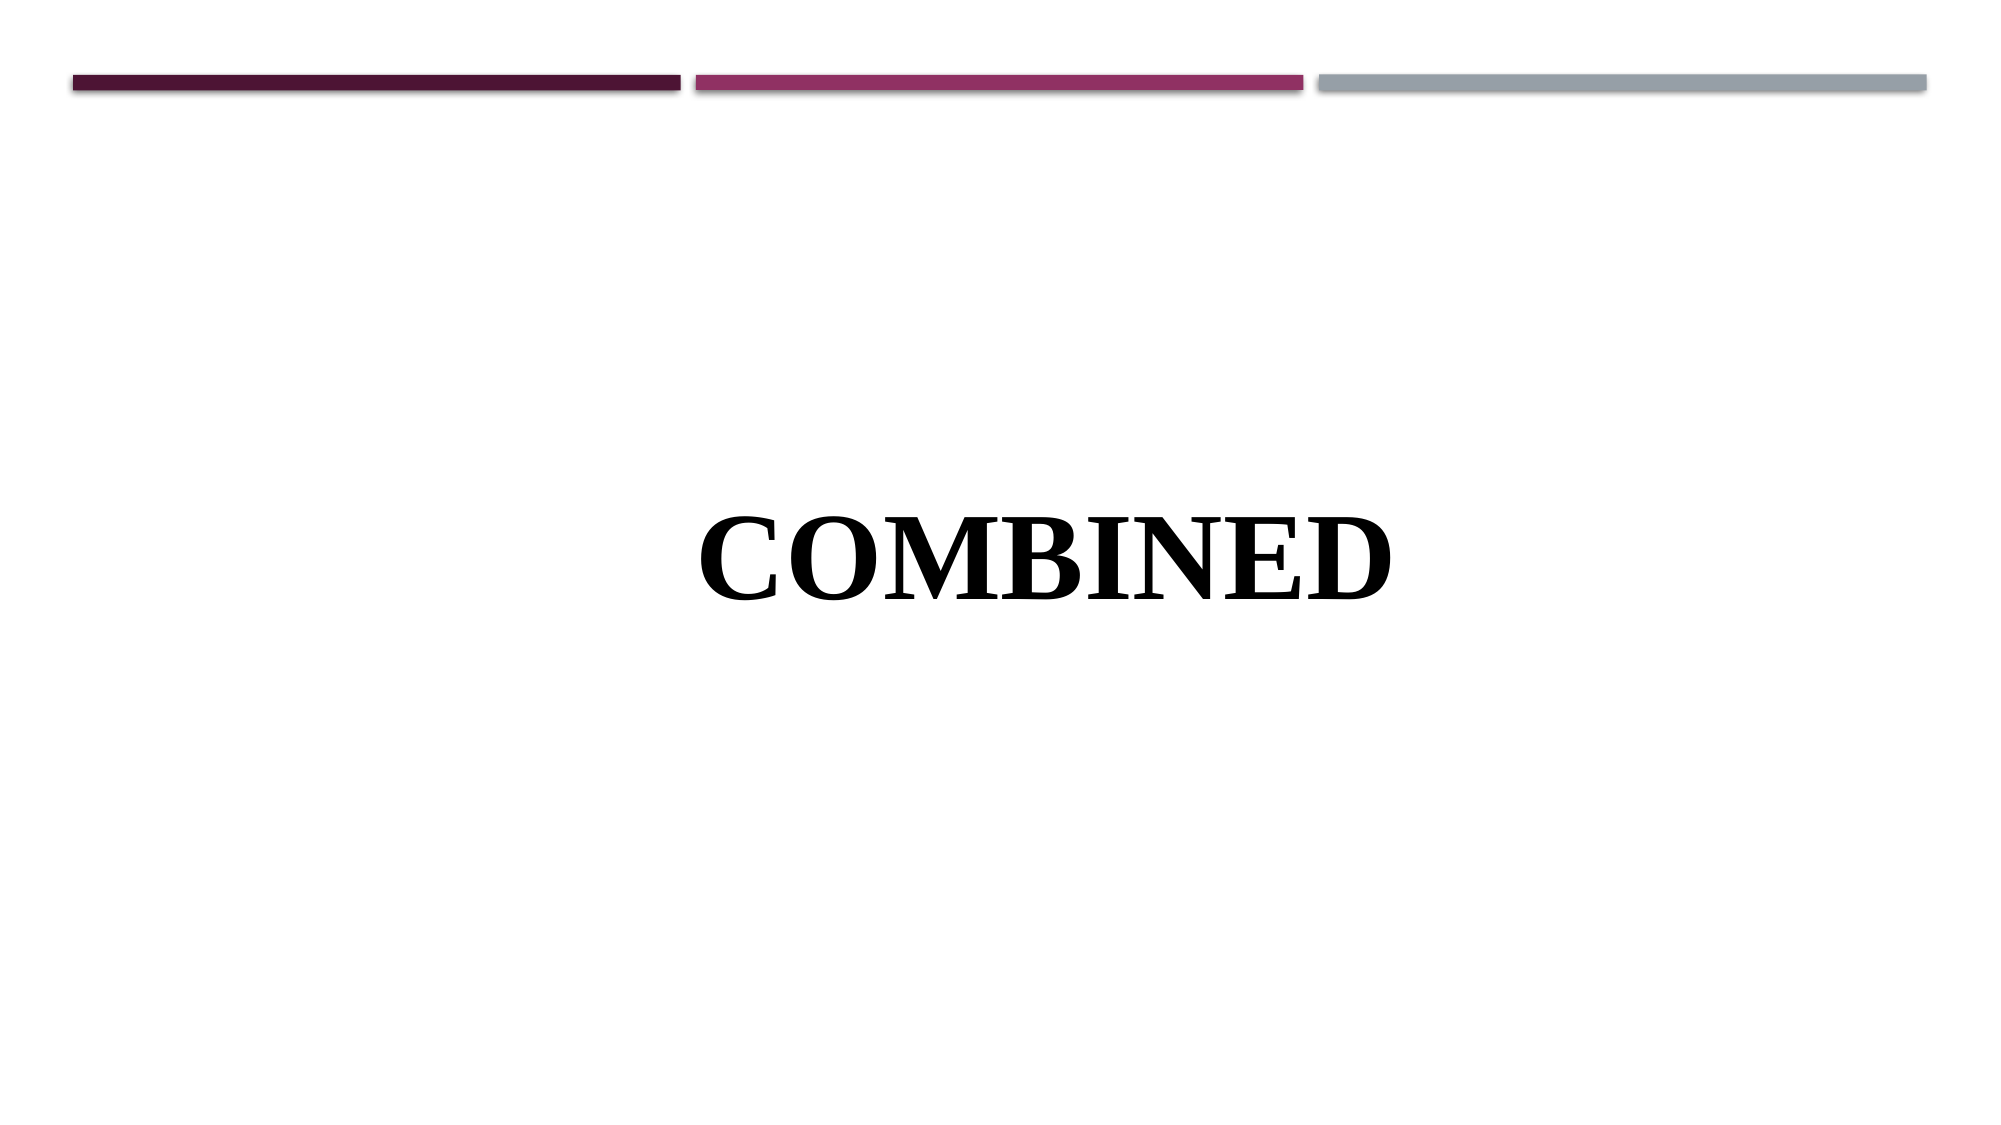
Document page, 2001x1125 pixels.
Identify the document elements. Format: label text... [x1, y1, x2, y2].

text_box COMBINED [680, 467, 1412, 632]
